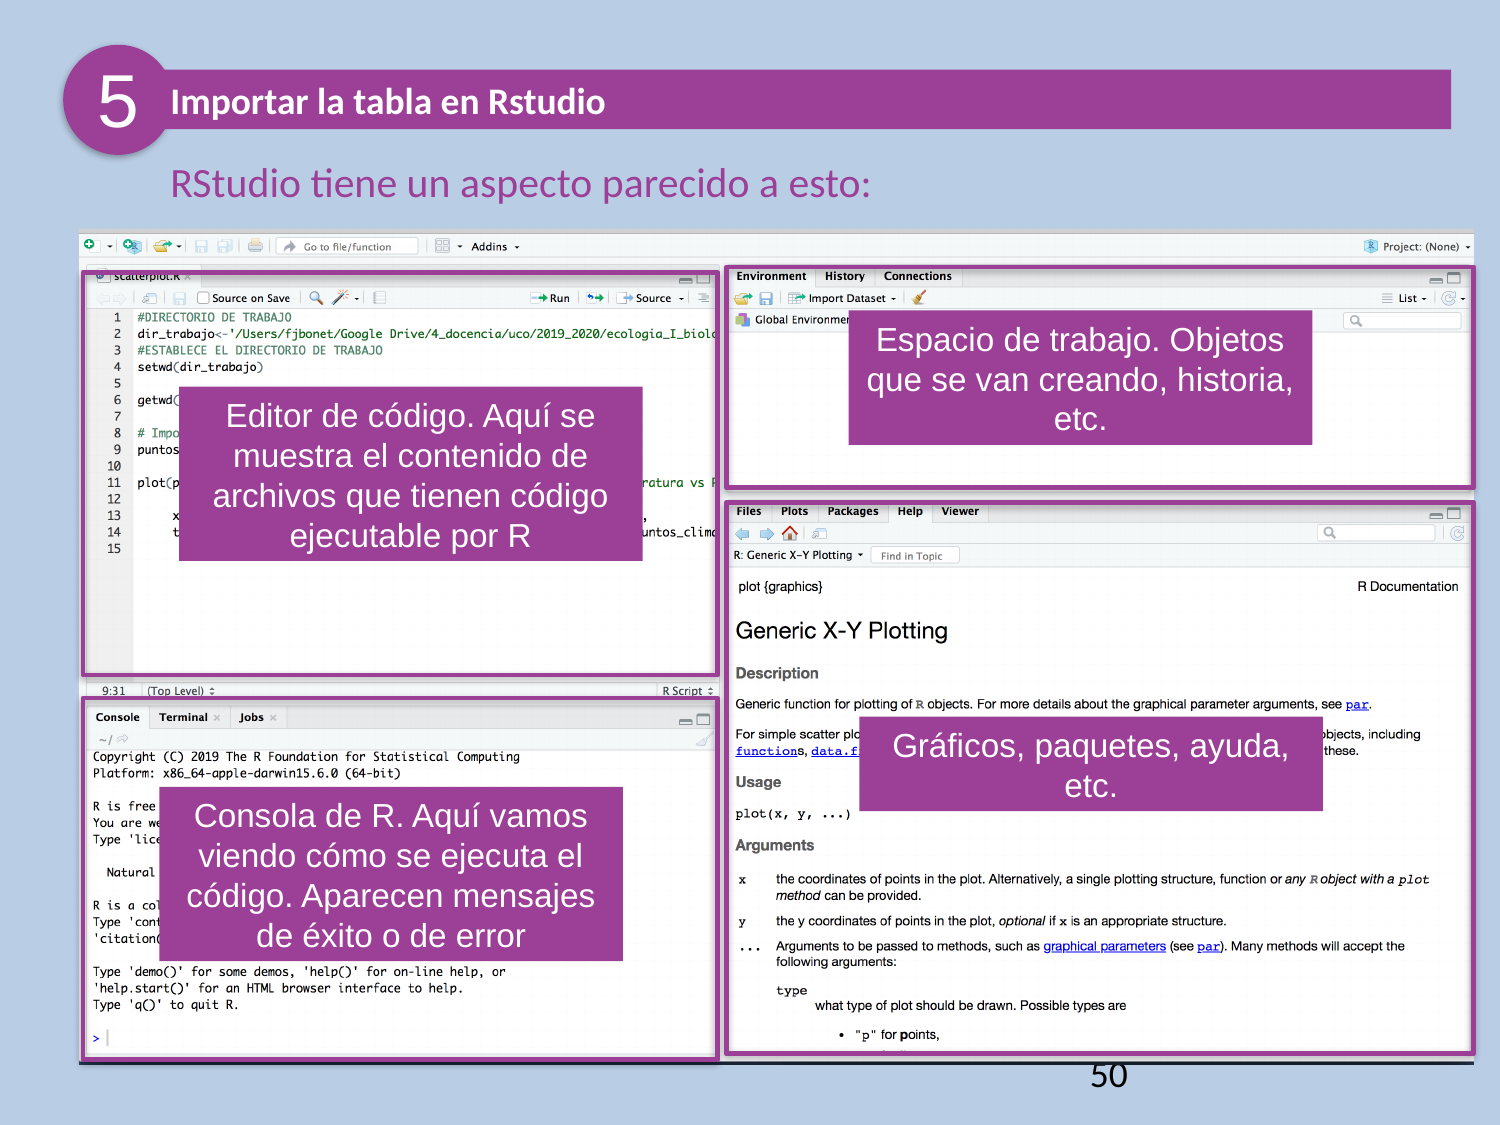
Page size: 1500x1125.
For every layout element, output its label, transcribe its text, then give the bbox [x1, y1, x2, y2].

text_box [726, 266, 1475, 489]
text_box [82, 272, 718, 676]
text_box Importar la tabla en Rstudio [178, 69, 1452, 130]
text_box RStudio tiene un aspecto parecido a esto: [155, 148, 1452, 214]
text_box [62, 44, 174, 156]
slide_number 50 [1074, 1073, 1425, 1103]
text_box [726, 501, 1475, 1055]
picture [78, 228, 1475, 1066]
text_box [82, 697, 718, 1060]
